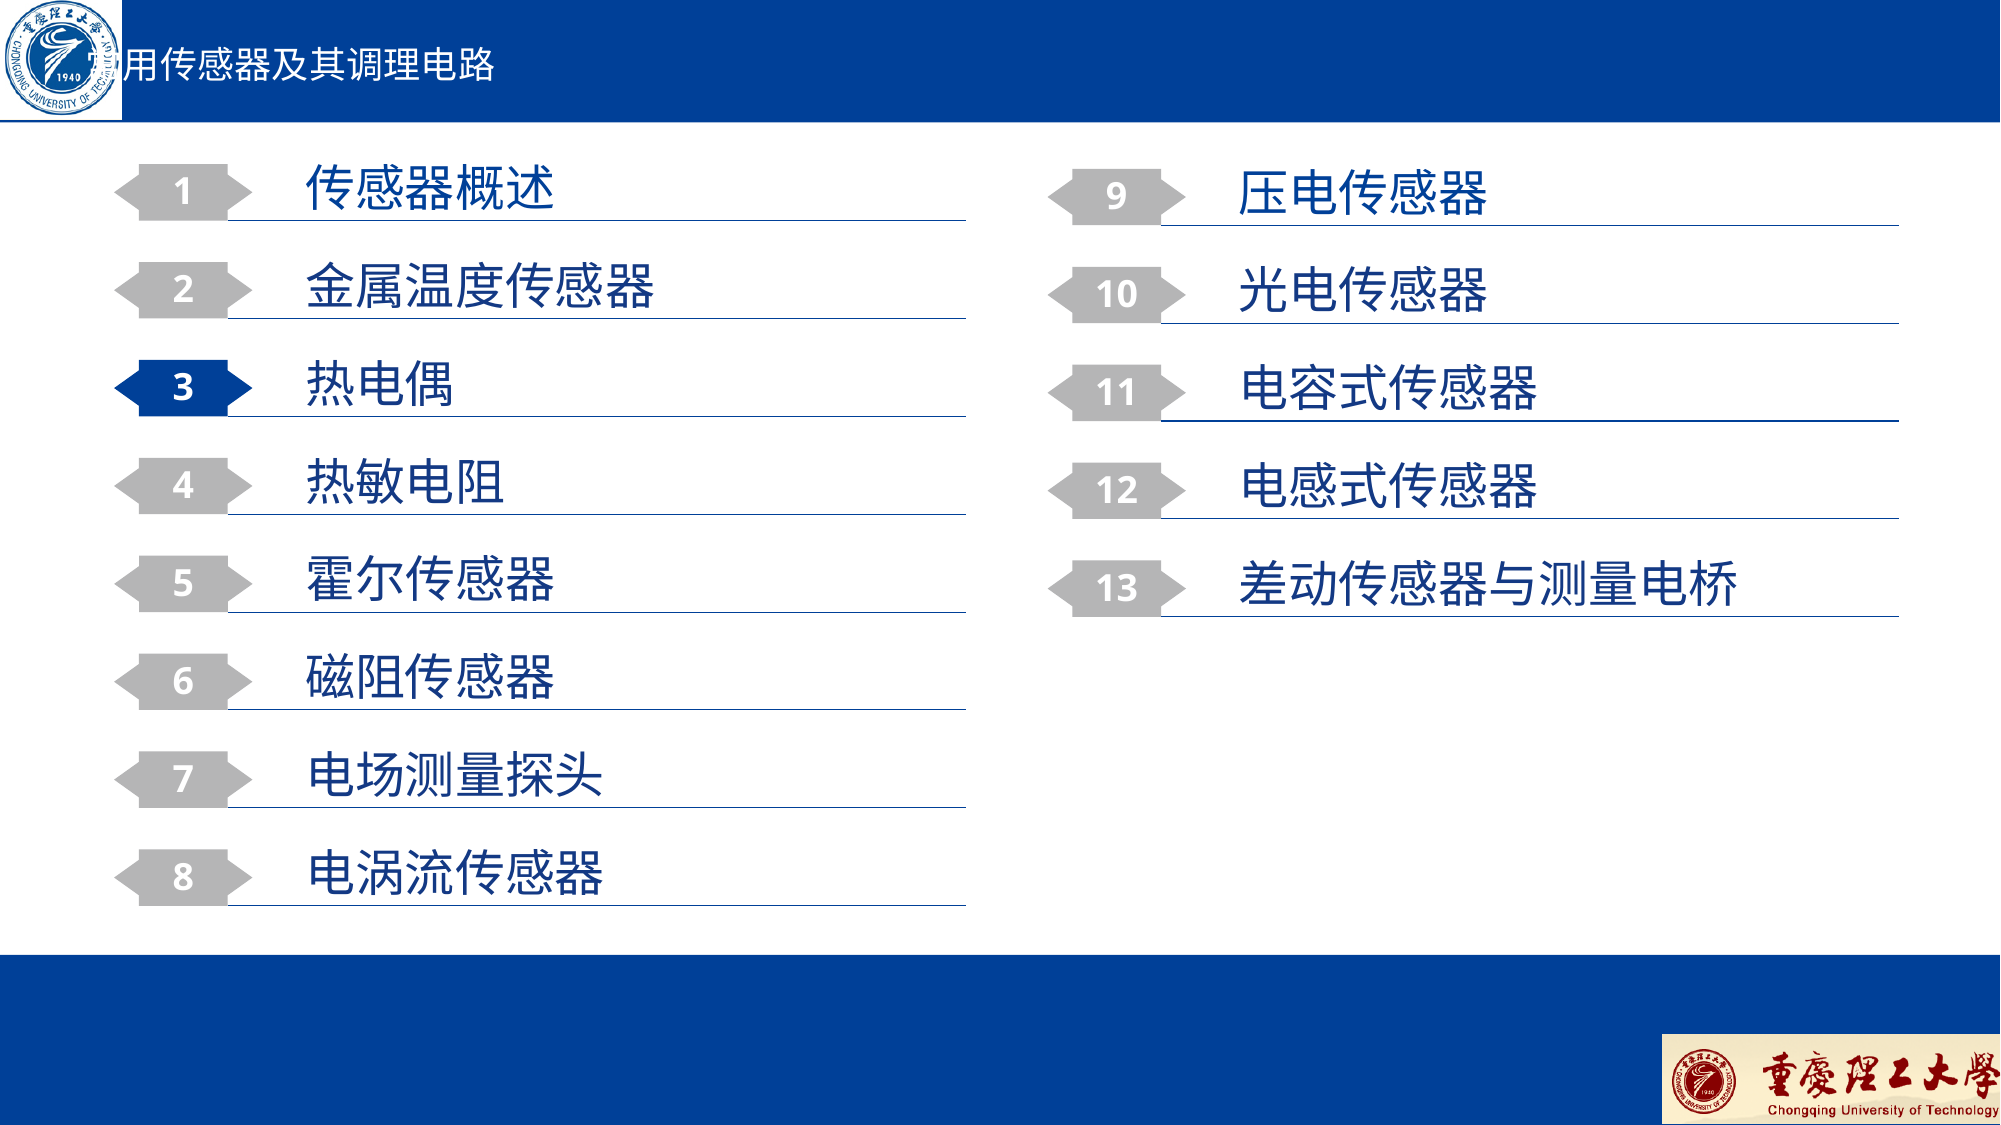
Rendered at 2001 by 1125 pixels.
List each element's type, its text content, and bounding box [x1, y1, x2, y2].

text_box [1047, 545, 1944, 623]
title 常用传感器及其调理电路 [70, 38, 1487, 94]
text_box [1047, 251, 1944, 329]
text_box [114, 834, 1010, 912]
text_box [114, 442, 1010, 521]
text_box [1047, 349, 1944, 427]
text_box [114, 246, 1010, 325]
picture [1662, 1034, 2001, 1124]
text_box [114, 344, 1010, 423]
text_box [114, 736, 1010, 814]
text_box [1047, 153, 1944, 232]
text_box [114, 148, 1010, 227]
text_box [114, 540, 1010, 618]
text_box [114, 638, 1010, 716]
picture [0, 0, 122, 120]
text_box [1047, 447, 1944, 525]
